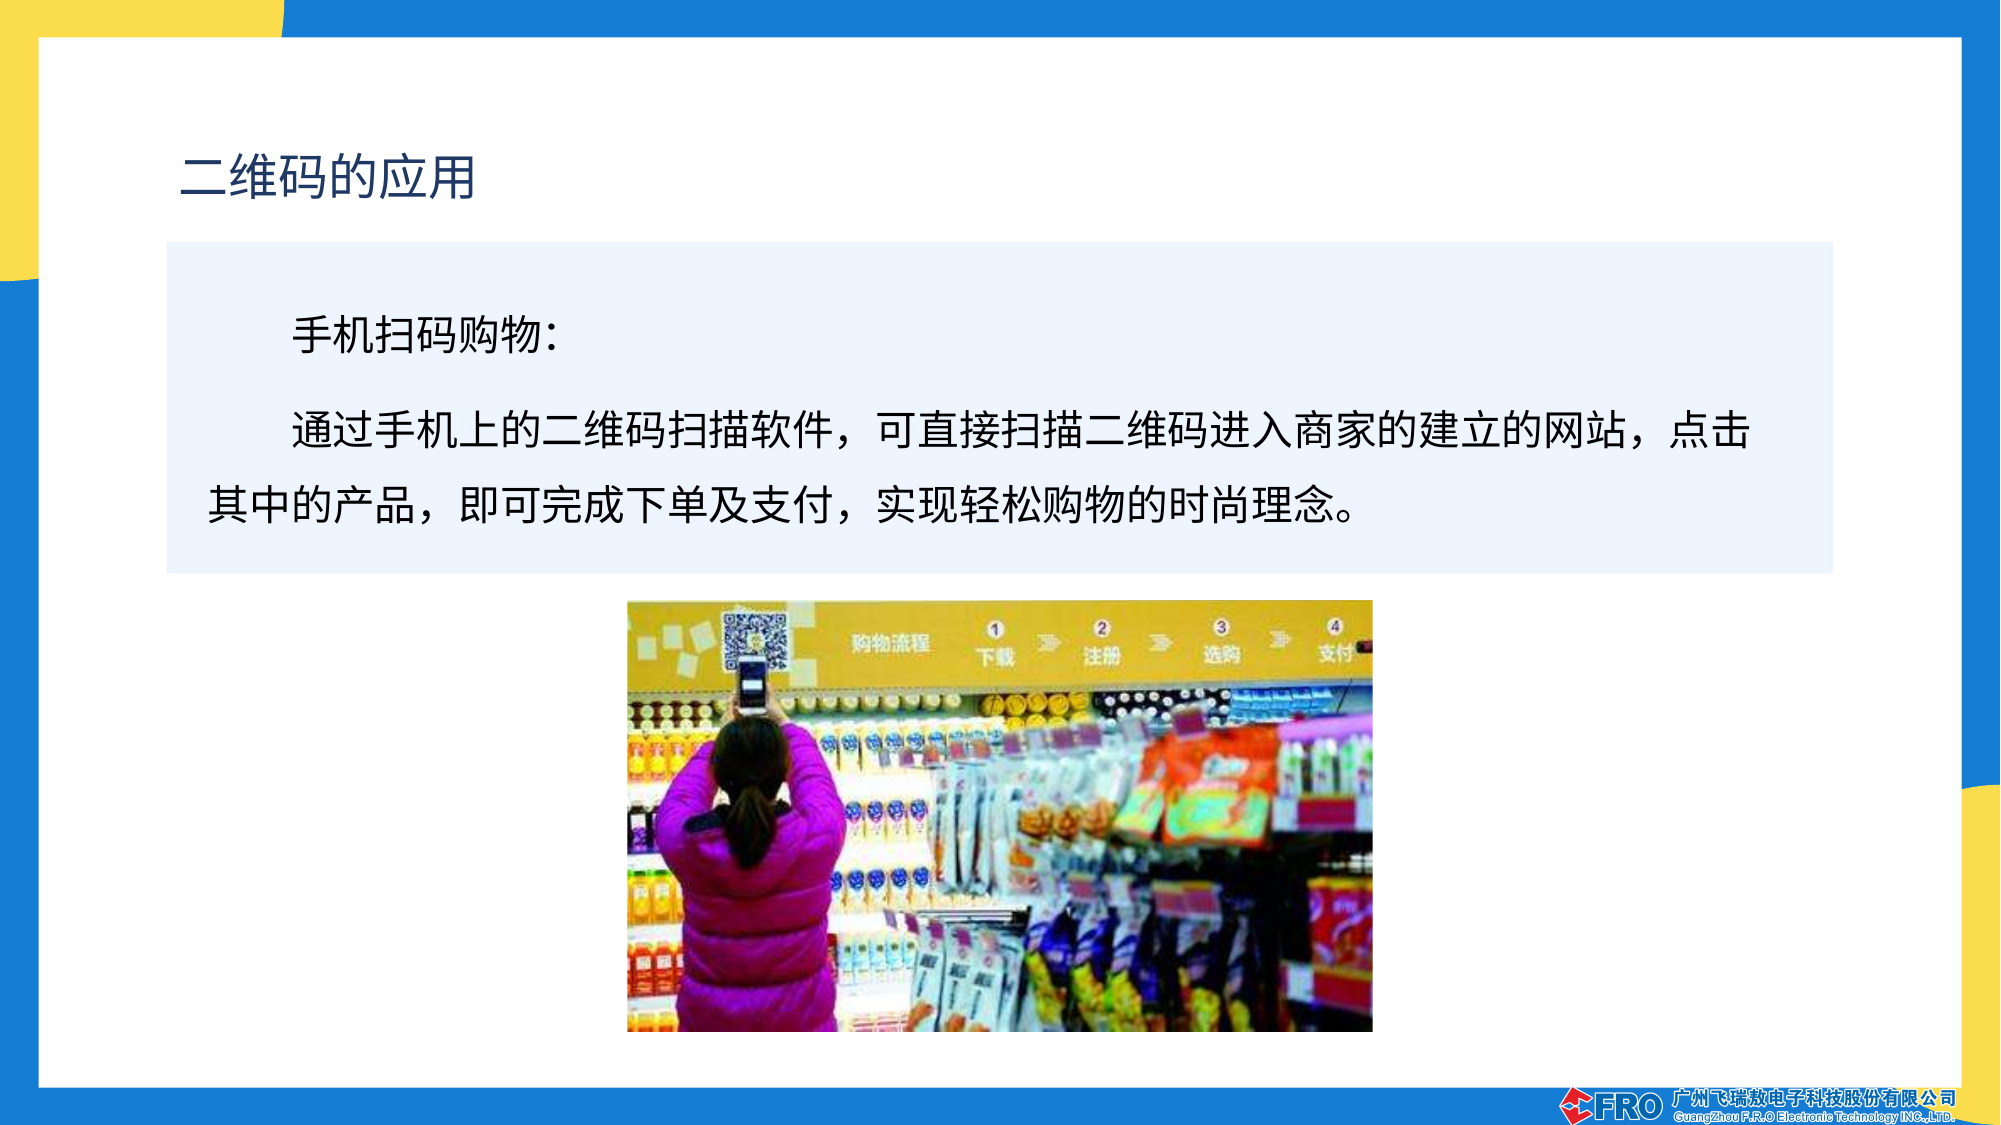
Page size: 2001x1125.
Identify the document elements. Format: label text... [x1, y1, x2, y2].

text_box 手机扫码购物： 通过手机上的二维码扫描软件，可直接扫描二维码进入商家的建立的网站，点击其中的产品，即可完成下单及支付，实现轻松购物的时尚理念。 [166, 241, 1834, 575]
text_box 二维码的应用 [163, 137, 1144, 213]
picture [1559, 1087, 1956, 1125]
picture [627, 600, 1373, 1032]
